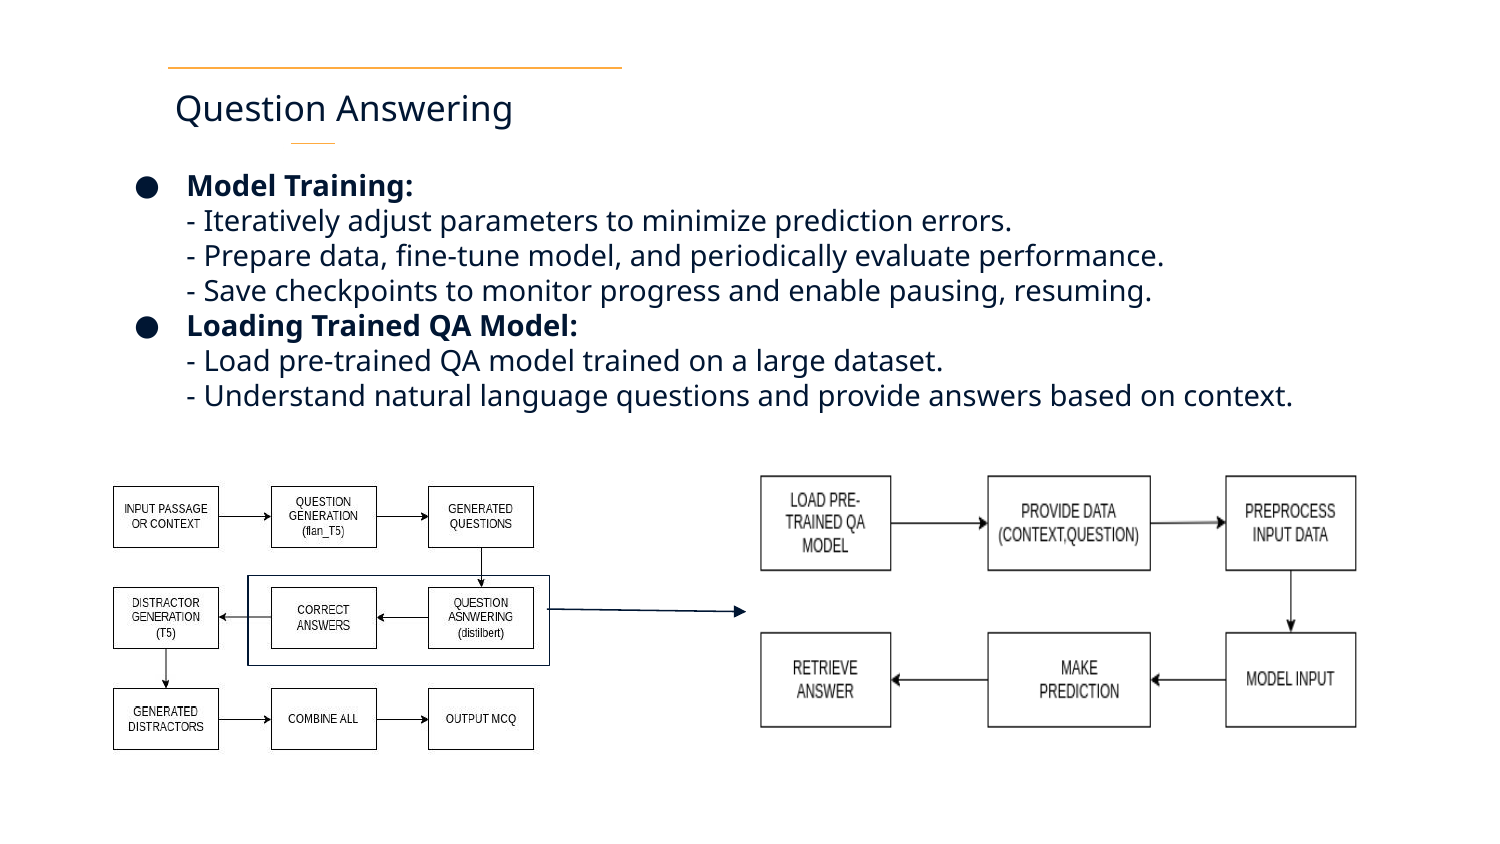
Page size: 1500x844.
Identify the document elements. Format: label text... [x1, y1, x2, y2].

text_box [546, 608, 740, 612]
title Question Answering [159, 53, 936, 144]
picture [745, 466, 1366, 757]
picture [91, 466, 547, 776]
subtitle Model Training: - Iteratively adjust parameters to minimize prediction errors. - Prepare data, fine-tune model, and periodically evaluate performance. - Save checkpoints to monitor progress and enable pausing, resuming. Loading Trained QA Model: - Load pre-trained QA model trained on a large dataset. - Understand natural language questions and provide answers based on context. [96, 152, 1442, 423]
